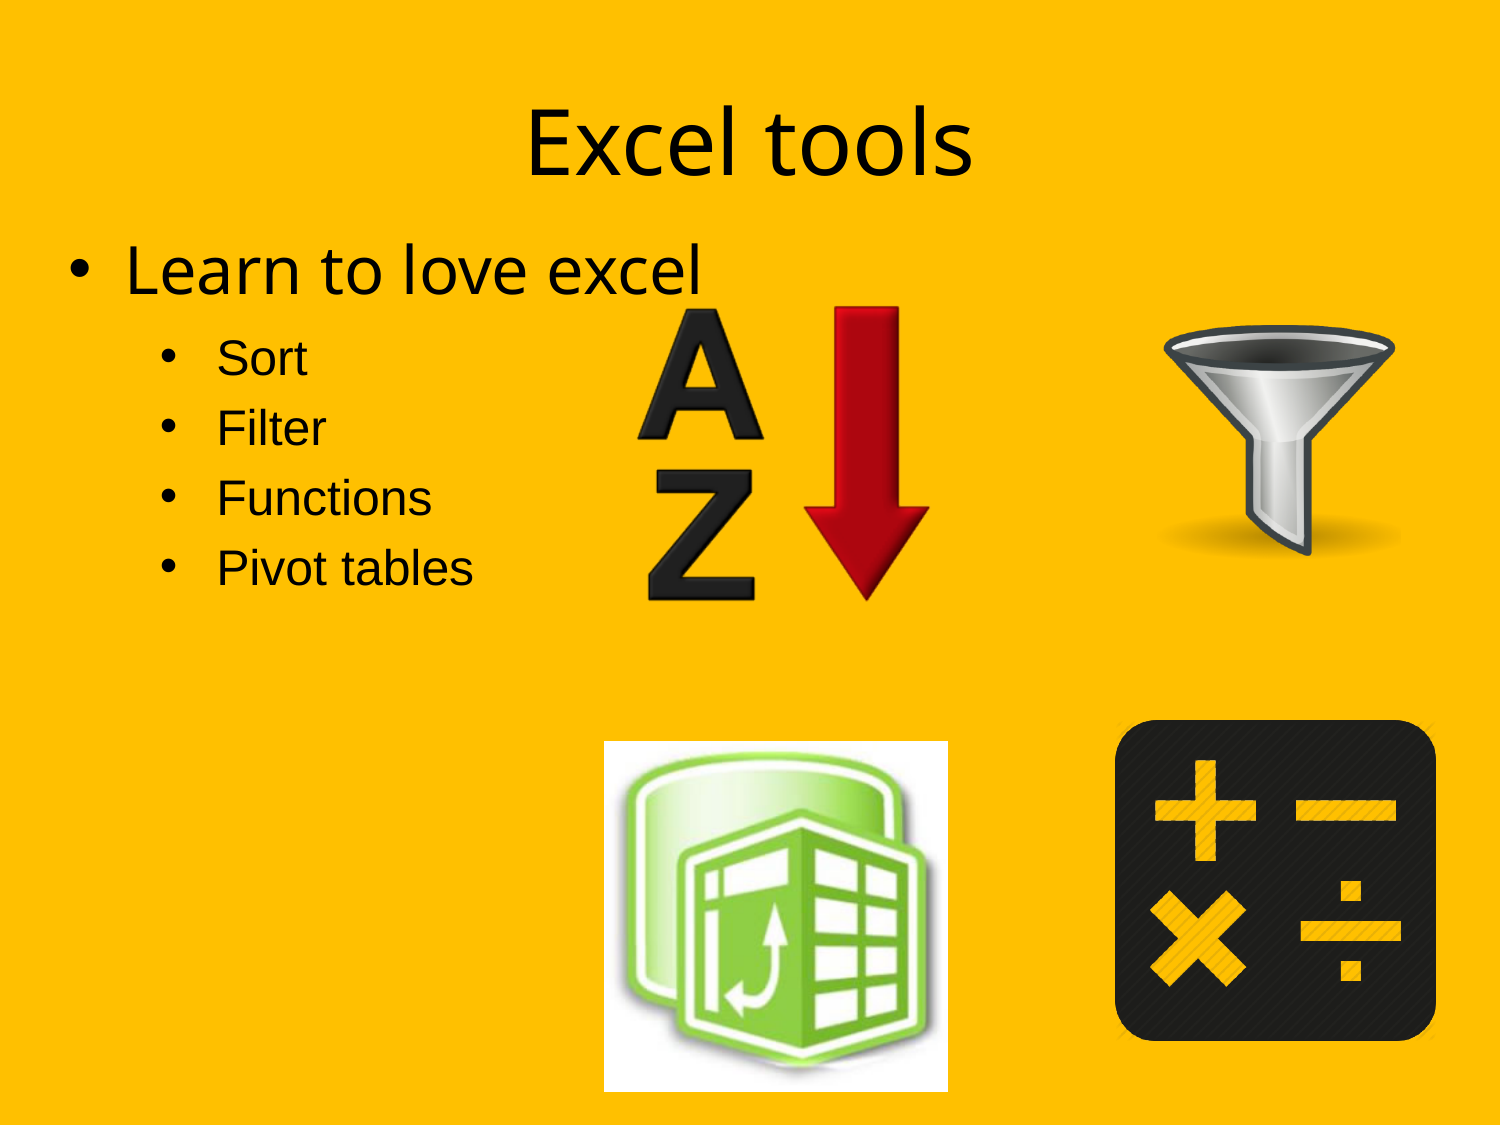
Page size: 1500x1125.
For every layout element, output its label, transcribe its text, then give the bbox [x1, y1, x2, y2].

picture [634, 304, 933, 603]
text_box Sort Filter Functions Pivot tables [145, 317, 636, 1118]
picture [1115, 720, 1436, 1041]
picture [1156, 317, 1401, 564]
picture [604, 741, 949, 1093]
title Excel tools [75, 45, 1425, 219]
list Learn to love excel [53, 219, 1436, 1083]
